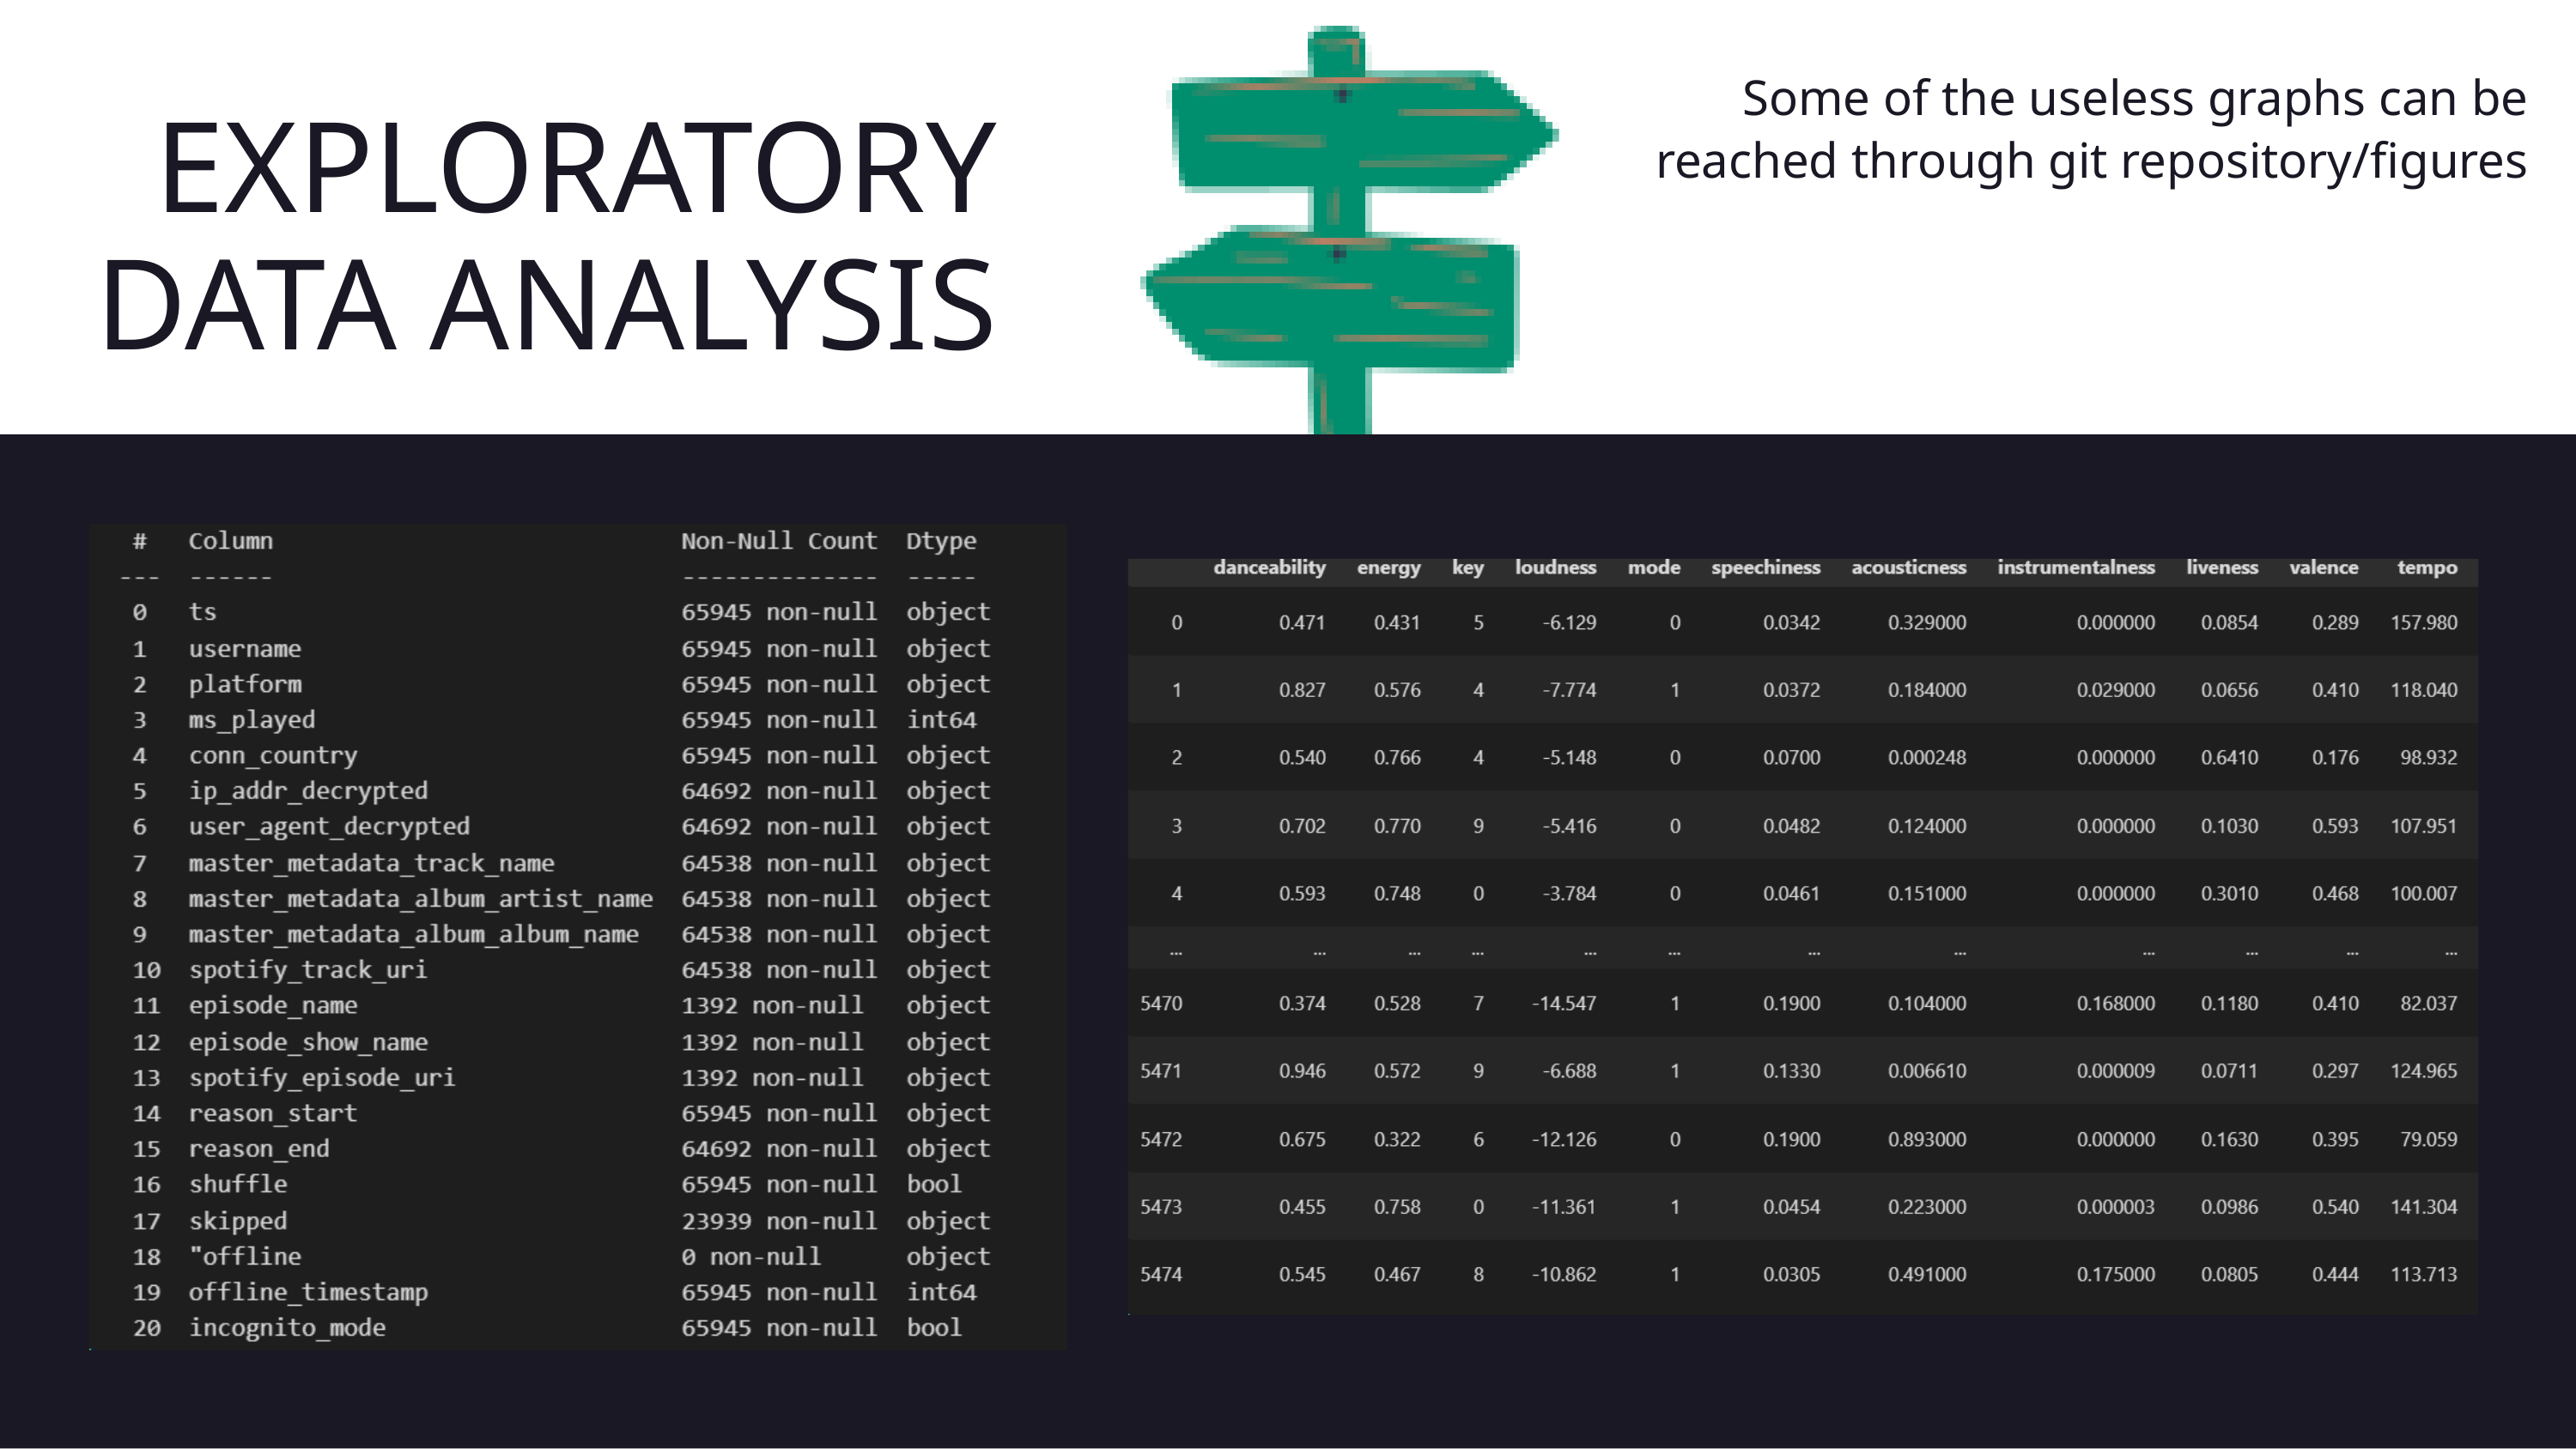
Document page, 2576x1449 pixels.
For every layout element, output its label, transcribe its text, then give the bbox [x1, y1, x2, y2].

text_box EXPLORATORY DATA ANALYSIS [35, 99, 998, 375]
text_box [1127, 559, 2479, 1315]
text_box [1127, 26, 1559, 434]
text_box [0, 434, 2576, 1449]
text_box [88, 524, 1068, 1350]
text_box Some of the useless graphs can be reached through git repository/figures [1609, 62, 2529, 188]
